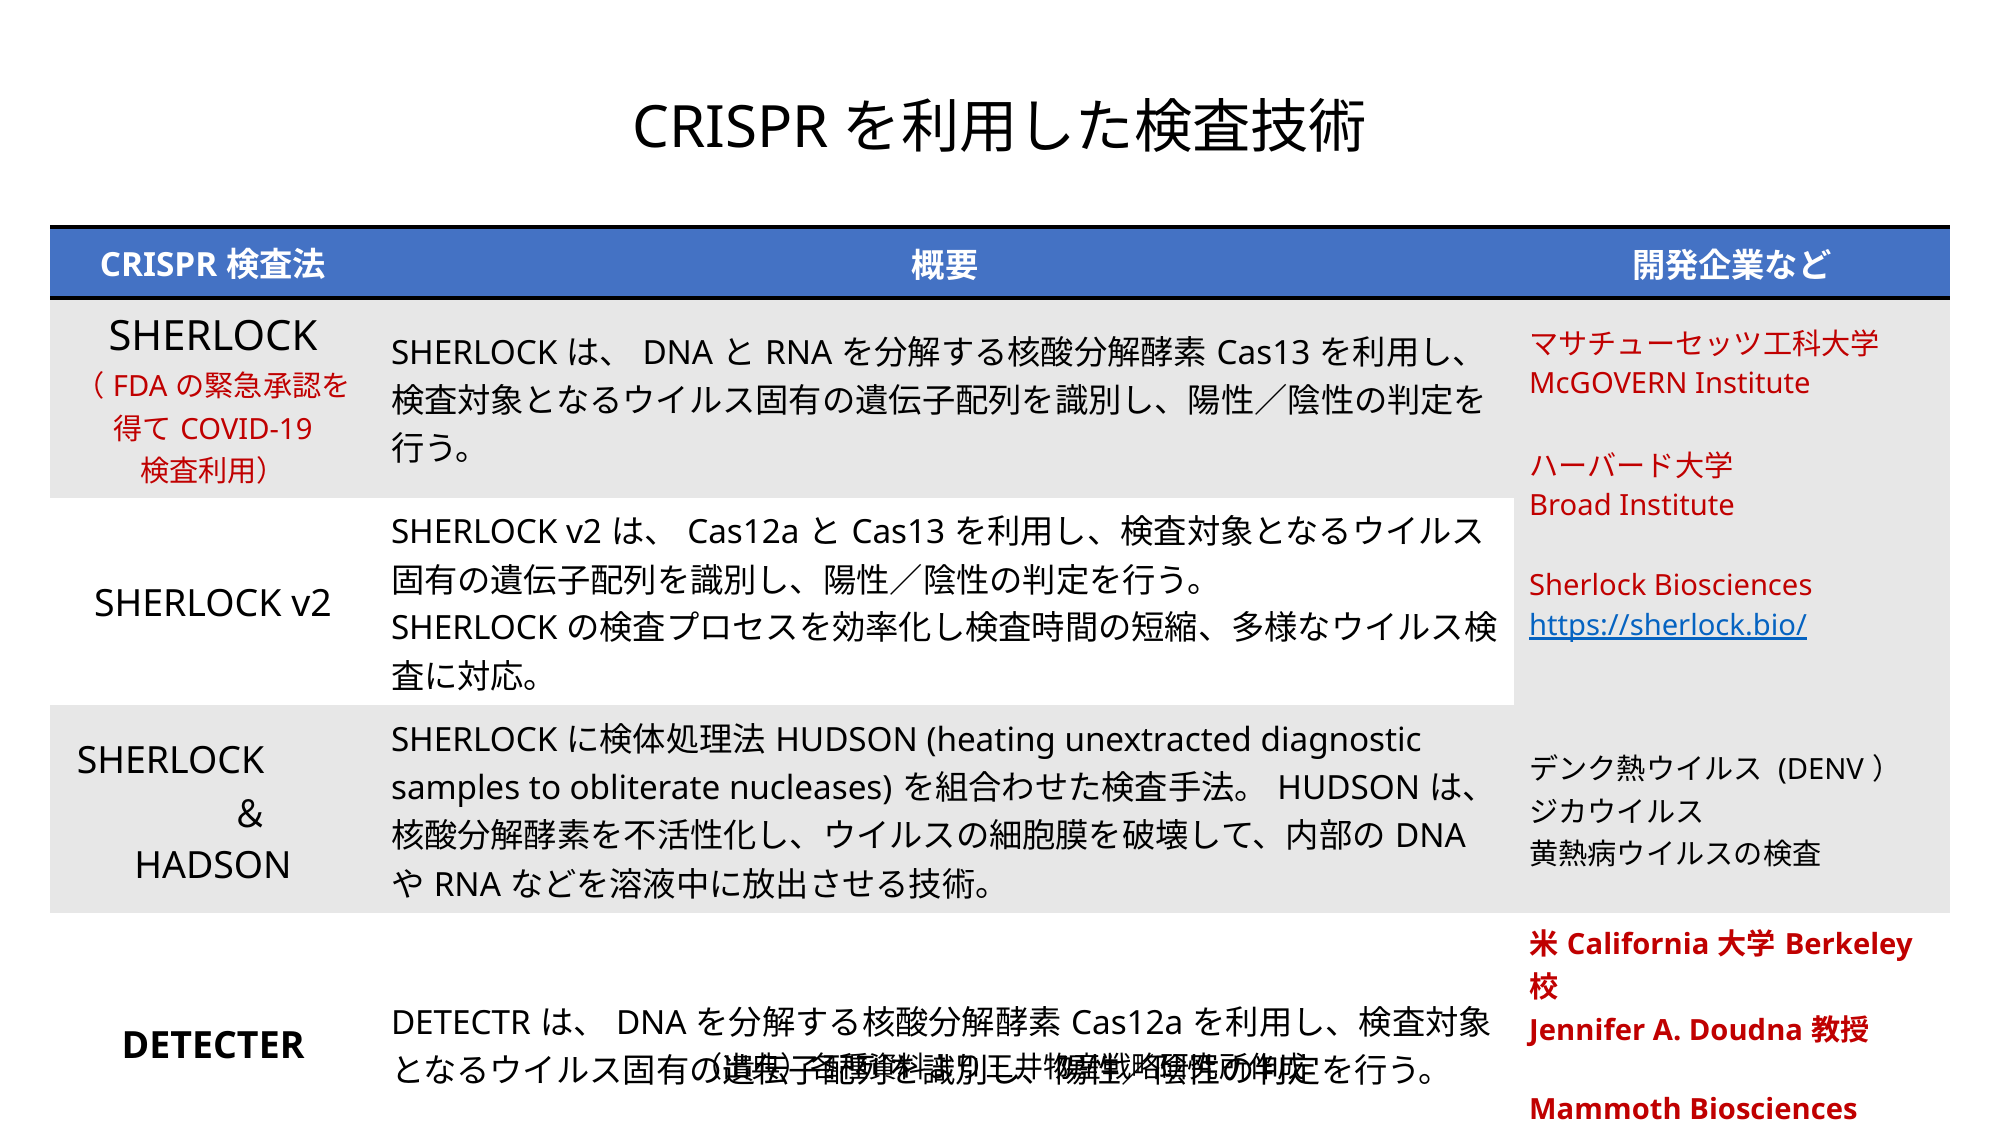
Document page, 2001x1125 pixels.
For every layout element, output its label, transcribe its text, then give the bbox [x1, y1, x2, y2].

table_cell SHERLOCK （FDAの緊急承認を 得てCOVID-19 検査利用） [50, 300, 376, 498]
table_cell SHERLOCKは、DNAとRNAを分解する核酸分解酵素Cas13を利用し、検査対象となるウイルス固有の遺伝子配列を識別し、陽性／陰性の判定を行う。 [376, 300, 1514, 498]
table_cell SHERLOCK ＆ HADSON [50, 705, 376, 913]
table_header 概要 [376, 229, 1514, 296]
table_header CRISPR検査法 [50, 229, 376, 296]
table_header 開発企業など [1514, 229, 1950, 296]
table_cell SHERLOCK v2は、Cas12aとCas13を利用し、検査対象となるウイルス固有の遺伝子配列を識別し、陽性／陰性の判定を行う。 SHERLOCKの検査プロセスを効率化し検査時間の短縮、多様なウイルス検査に対応。 [376, 498, 1514, 705]
table_cell DETECTER [50, 913, 376, 1125]
table_cell DETECTRは、DNAを分解する核酸分解酵素Cas12aを利用し、検査対象となるウイルス固有の遺伝子配列を識別し、陽性／陰性の判定を行う。 [376, 913, 1514, 1125]
table_cell デンク熱ウイルス (DENV） ジカウイルス 黄熱病ウイルスの検査 [1514, 705, 1950, 913]
table_cell 米California大学Berkeley校 Jennifer A. Doudna教授 Mammoth Biosciences https://mammoth.bio/ [1514, 913, 1950, 1125]
text_box （出典）各種資料より三井物産戦略研究所作成 [500, 1040, 1500, 1091]
table_cell SHERLOCK v2 [50, 498, 376, 705]
text_box CRISPRを利用した検査技術 [582, 81, 1418, 167]
table_cell マサチューセッツ工科大学 McGOVERN Institute ハーバード大学 Broad Institute Sherlock Biosciences https://sherlock.bio/ [1514, 300, 1950, 705]
table_cell SHERLOCKに検体処理法HUDSON (heating unextracted diagnostic samples to obliterate nucleases)を組合わせた検査手法。HUDSONは、核酸分解酵素を不活性化し、ウイルスの細胞膜を破壊して、内部のDNAやRNAなどを溶液中に放出させる技術。 [376, 705, 1514, 913]
